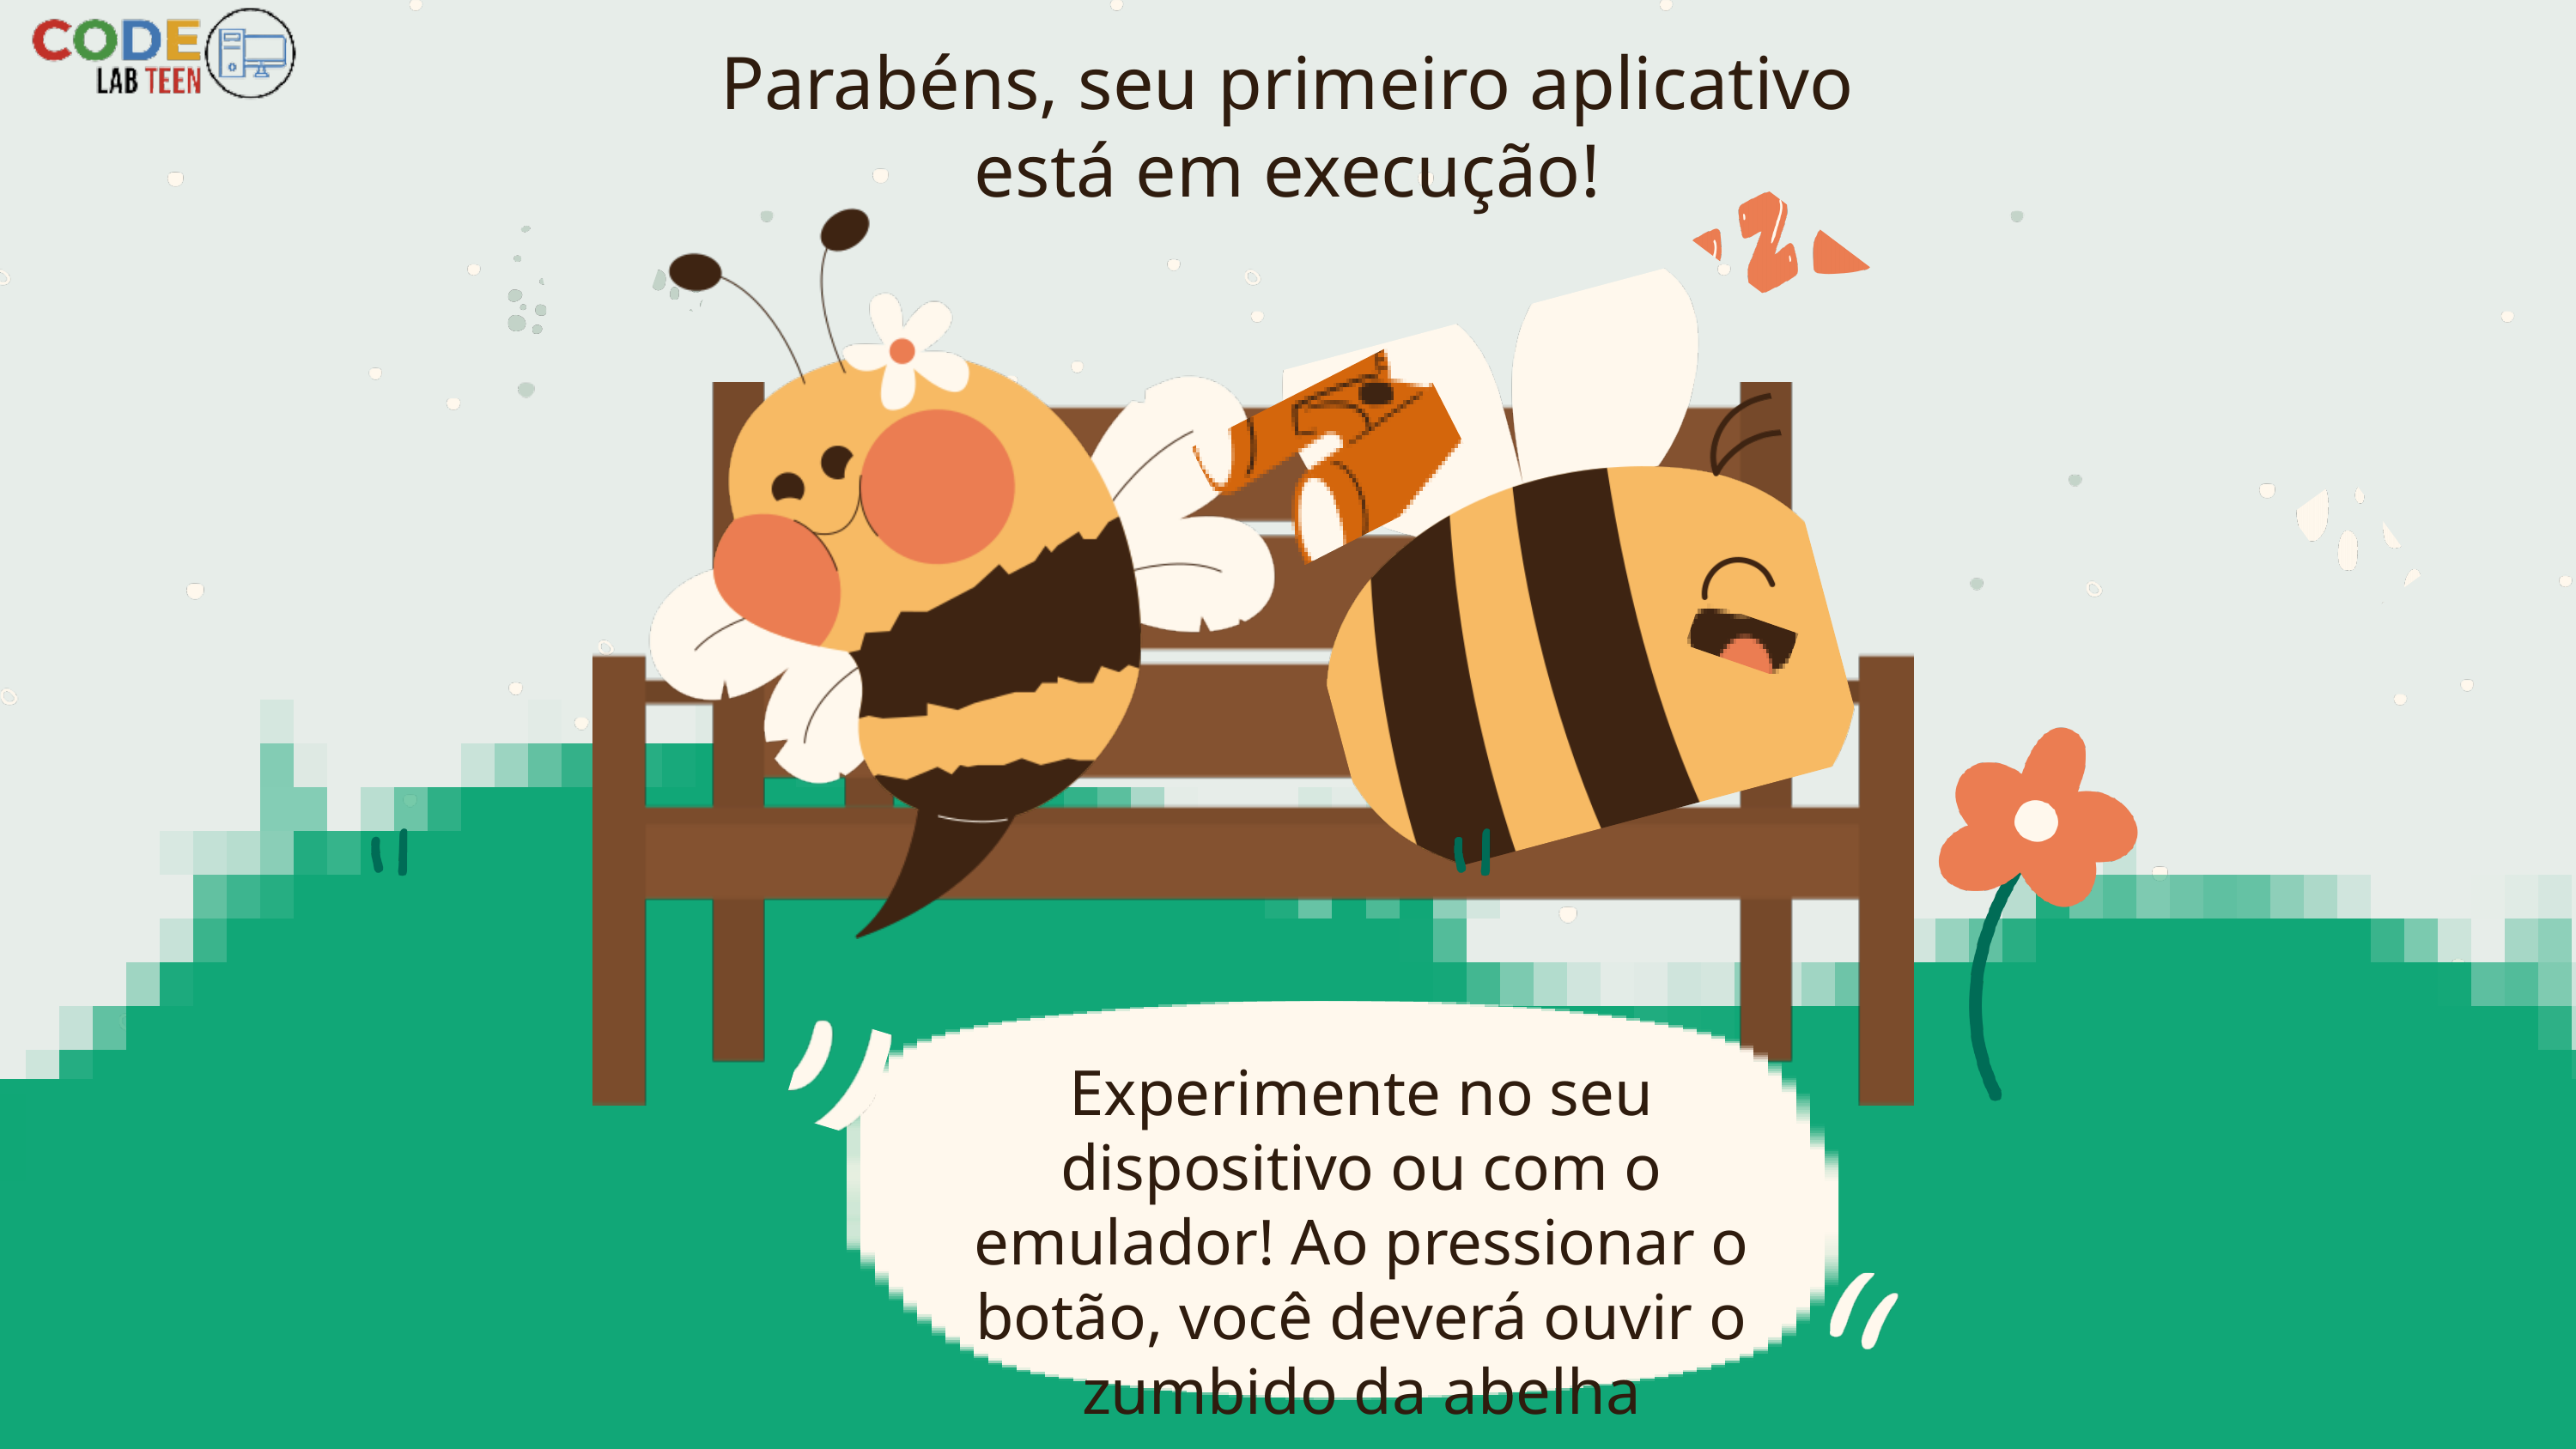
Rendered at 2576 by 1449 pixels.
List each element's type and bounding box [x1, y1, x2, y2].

text_box [0, 0, 1327, 1076]
text_box [0, 1078, 2576, 1449]
text_box [1327, 0, 2576, 1076]
text_box [1296, 298, 1817, 840]
